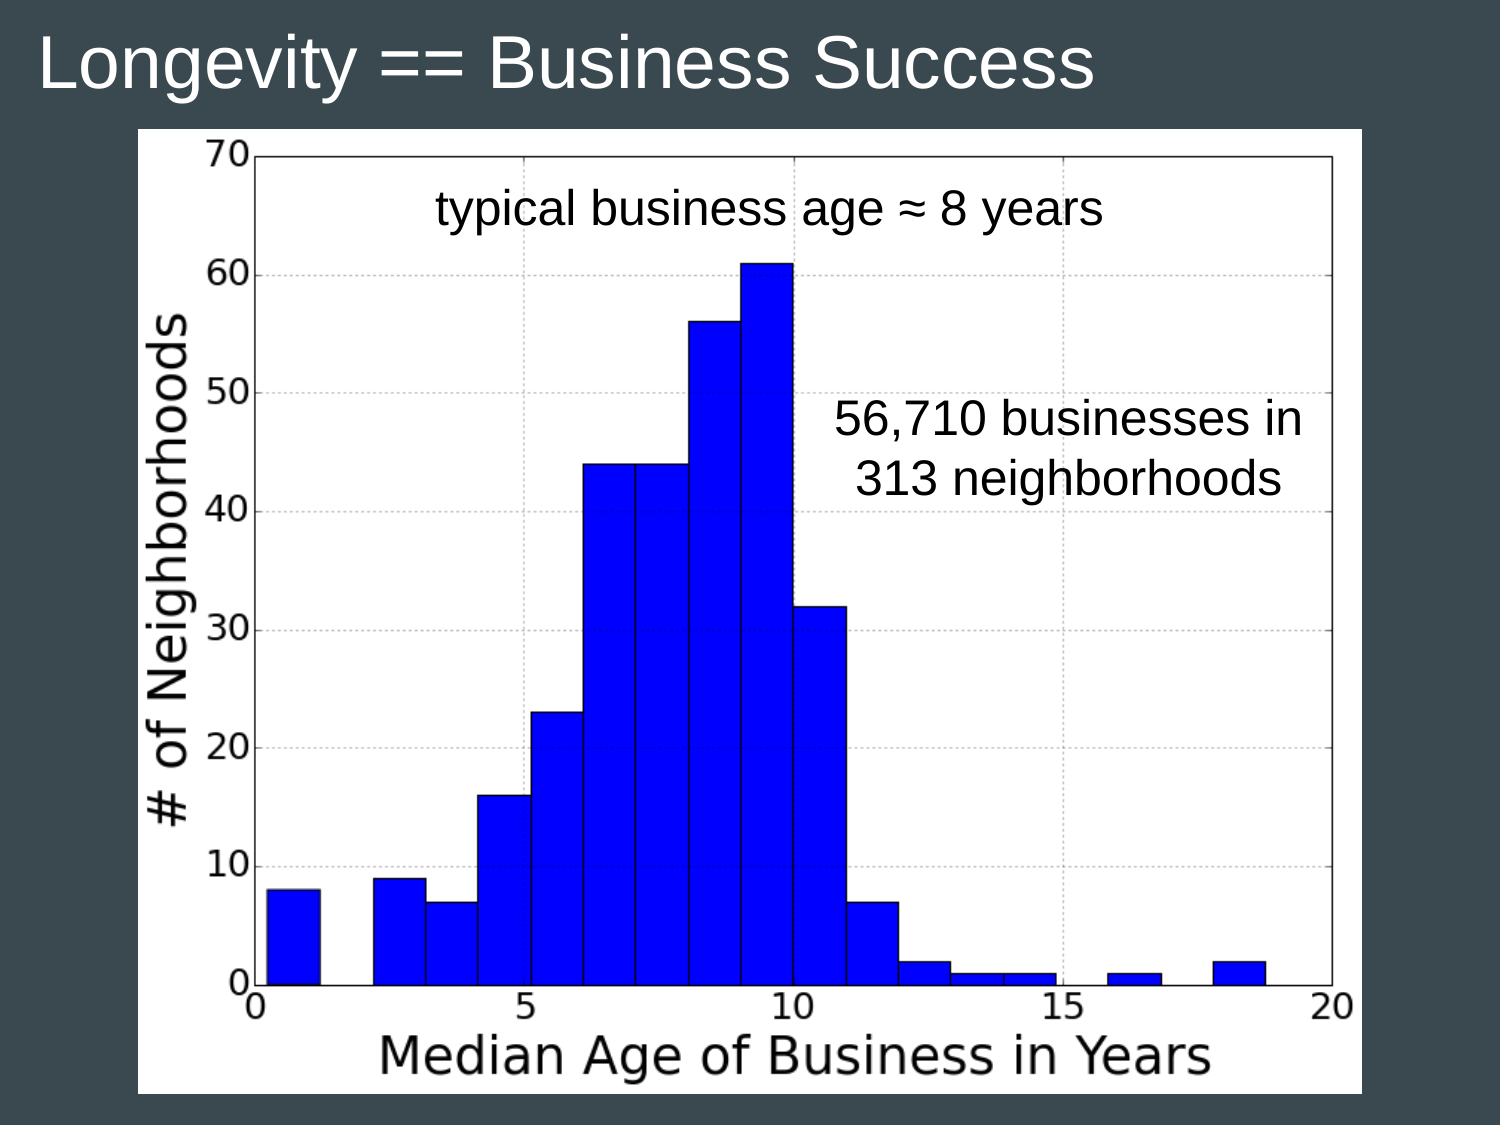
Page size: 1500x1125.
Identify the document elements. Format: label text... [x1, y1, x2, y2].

title Longevity == Business Success [22, 0, 1480, 125]
picture [137, 128, 1363, 1095]
